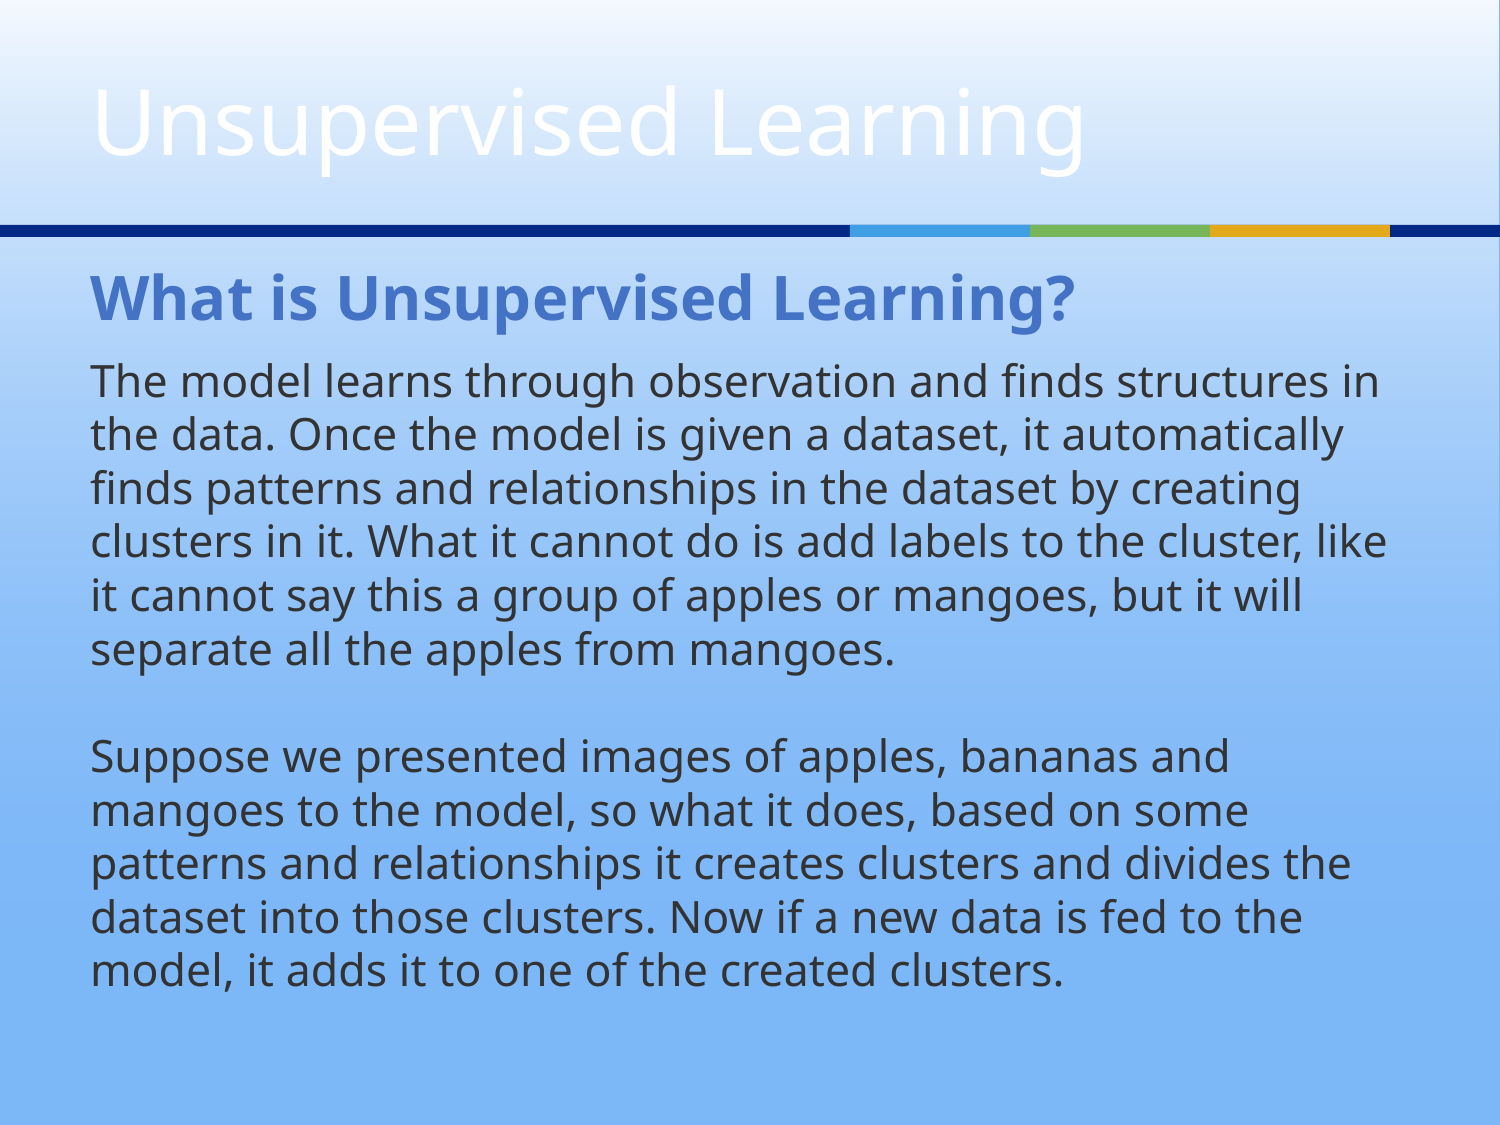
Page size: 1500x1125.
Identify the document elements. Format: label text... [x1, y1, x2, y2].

list What is Unsupervised Learning? The model learns through observation and finds structures in the data. Once the model is given a dataset, it automatically finds patterns and relationships in the dataset by creating clusters in it. What it cannot do is add labels to the cluster, like it cannot say this a group of apples or mangoes, but it will separate all the apples from mangoes. Suppose we presented images of apples, bananas and mangoes to the model, so what it does, based on some patterns and relationships it creates clusters and divides the dataset into those clusters. Now if a new data is fed to the model, it adds it to one of the created clusters. [75, 246, 1425, 1005]
title Unsupervised Learning [75, 24, 1425, 213]
